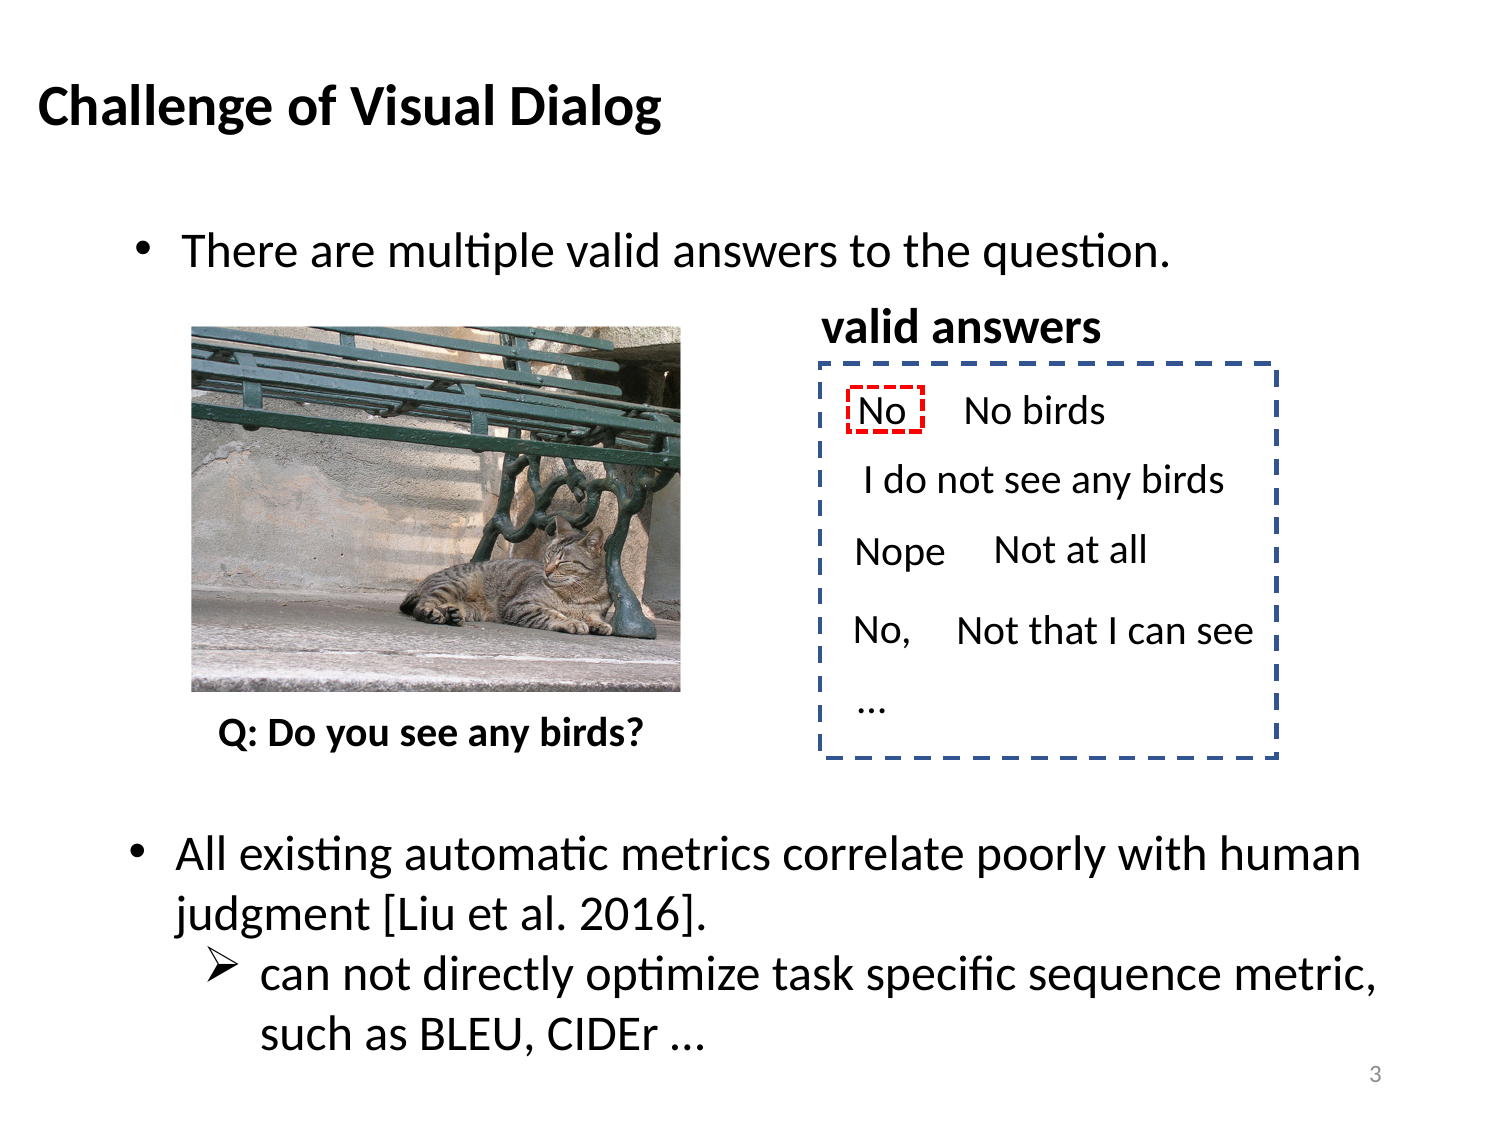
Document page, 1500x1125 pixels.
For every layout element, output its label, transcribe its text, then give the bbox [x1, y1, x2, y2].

text_box All existing automatic metrics correlate poorly with human judgment [Liu et al. 2016]. can not directly optimize task specific sequence metric, such as BLEU, CIDEr … [113, 812, 1433, 1068]
text_box Q: Do you see any birds? [203, 697, 670, 763]
text_box [847, 386, 924, 432]
picture [191, 324, 682, 692]
text_box … [842, 664, 902, 730]
text_box [819, 362, 1277, 759]
slide_number 3 [1059, 1042, 1397, 1103]
text_box Challenge of Visual Dialog [23, 59, 678, 145]
text_box There are multiple valid answers to the question. [119, 210, 1187, 286]
text_box valid answers [806, 286, 1117, 361]
